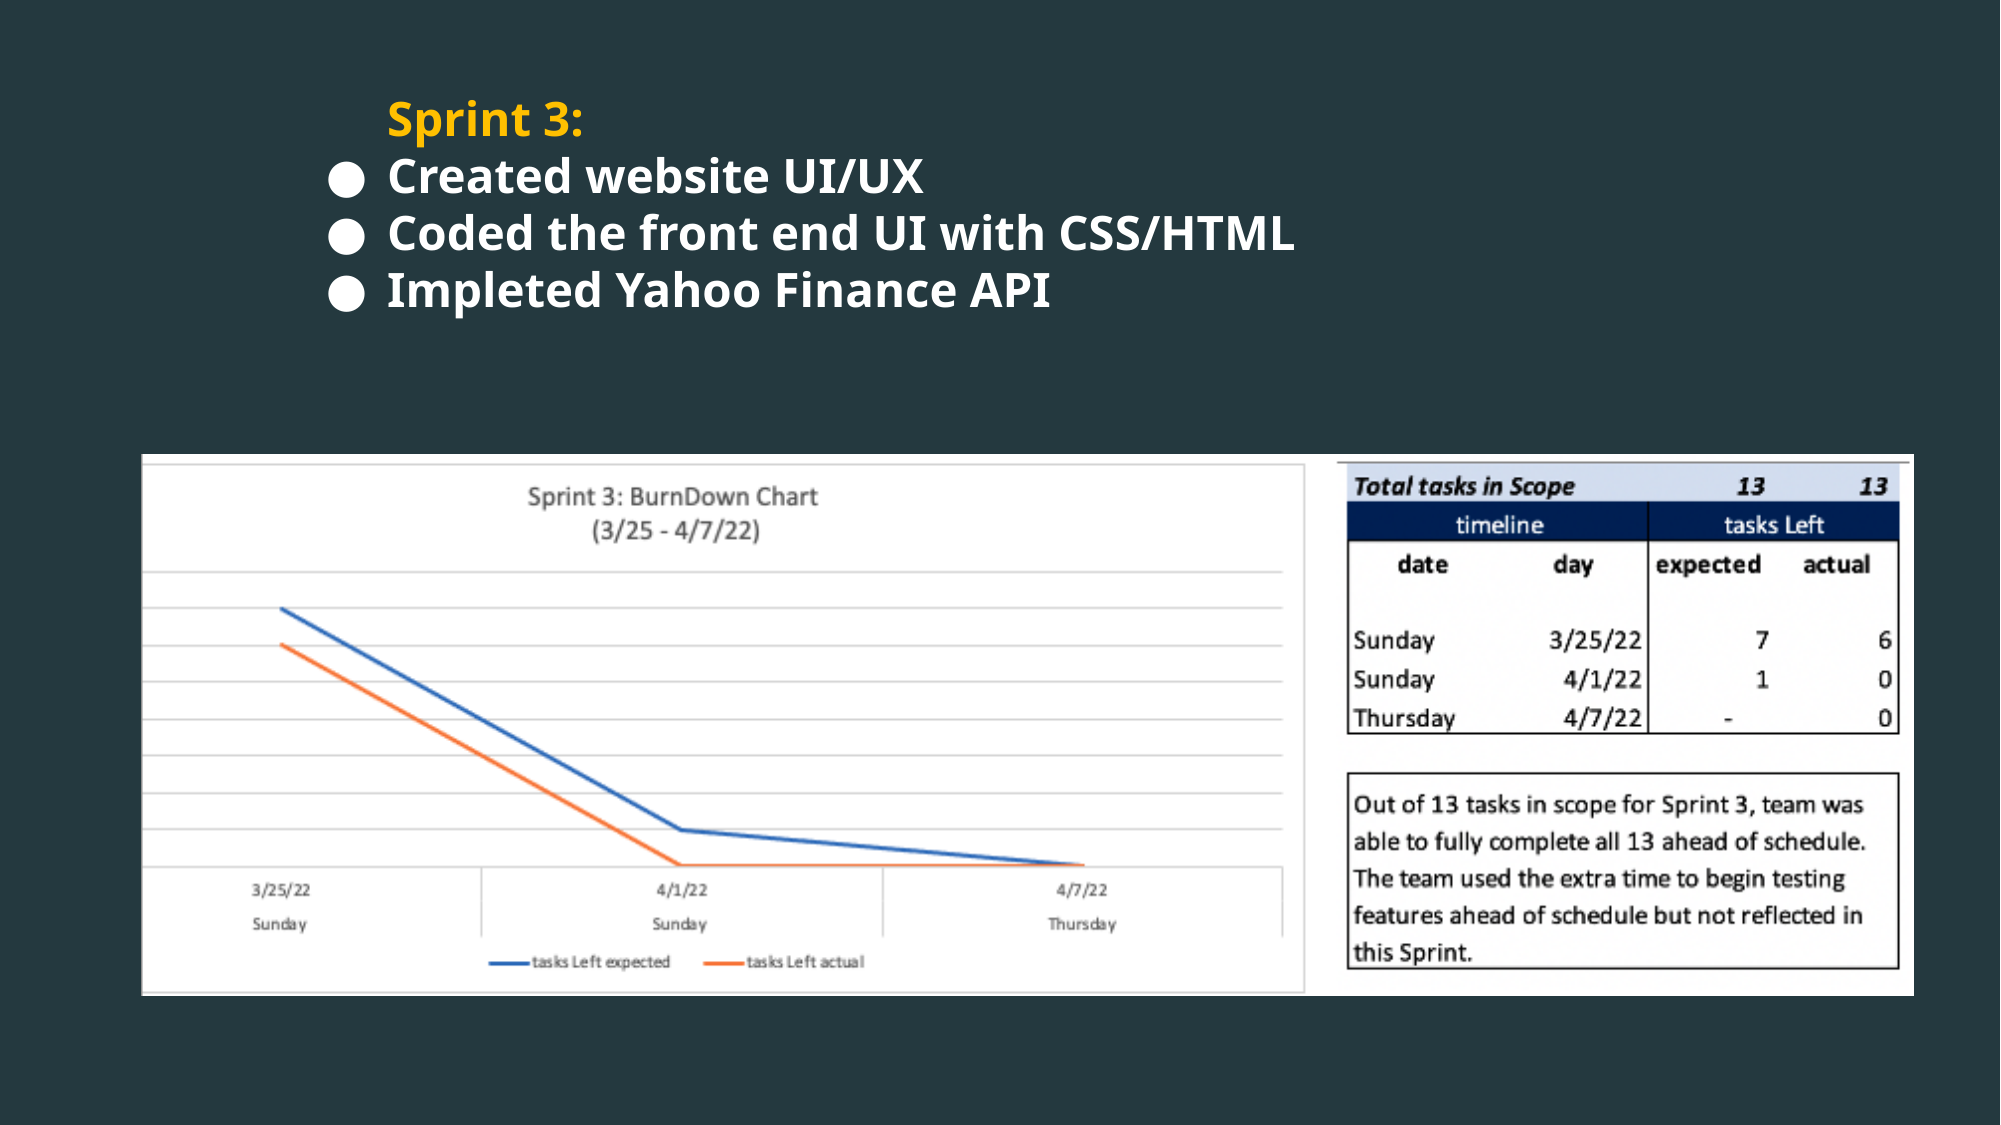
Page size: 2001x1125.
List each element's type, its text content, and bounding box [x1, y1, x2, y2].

picture [141, 454, 1914, 996]
title Sprint 3: Created website UI/UX Coded the front end UI with CSS/HTML Impleted Yahoo Finance API [311, 89, 1698, 347]
